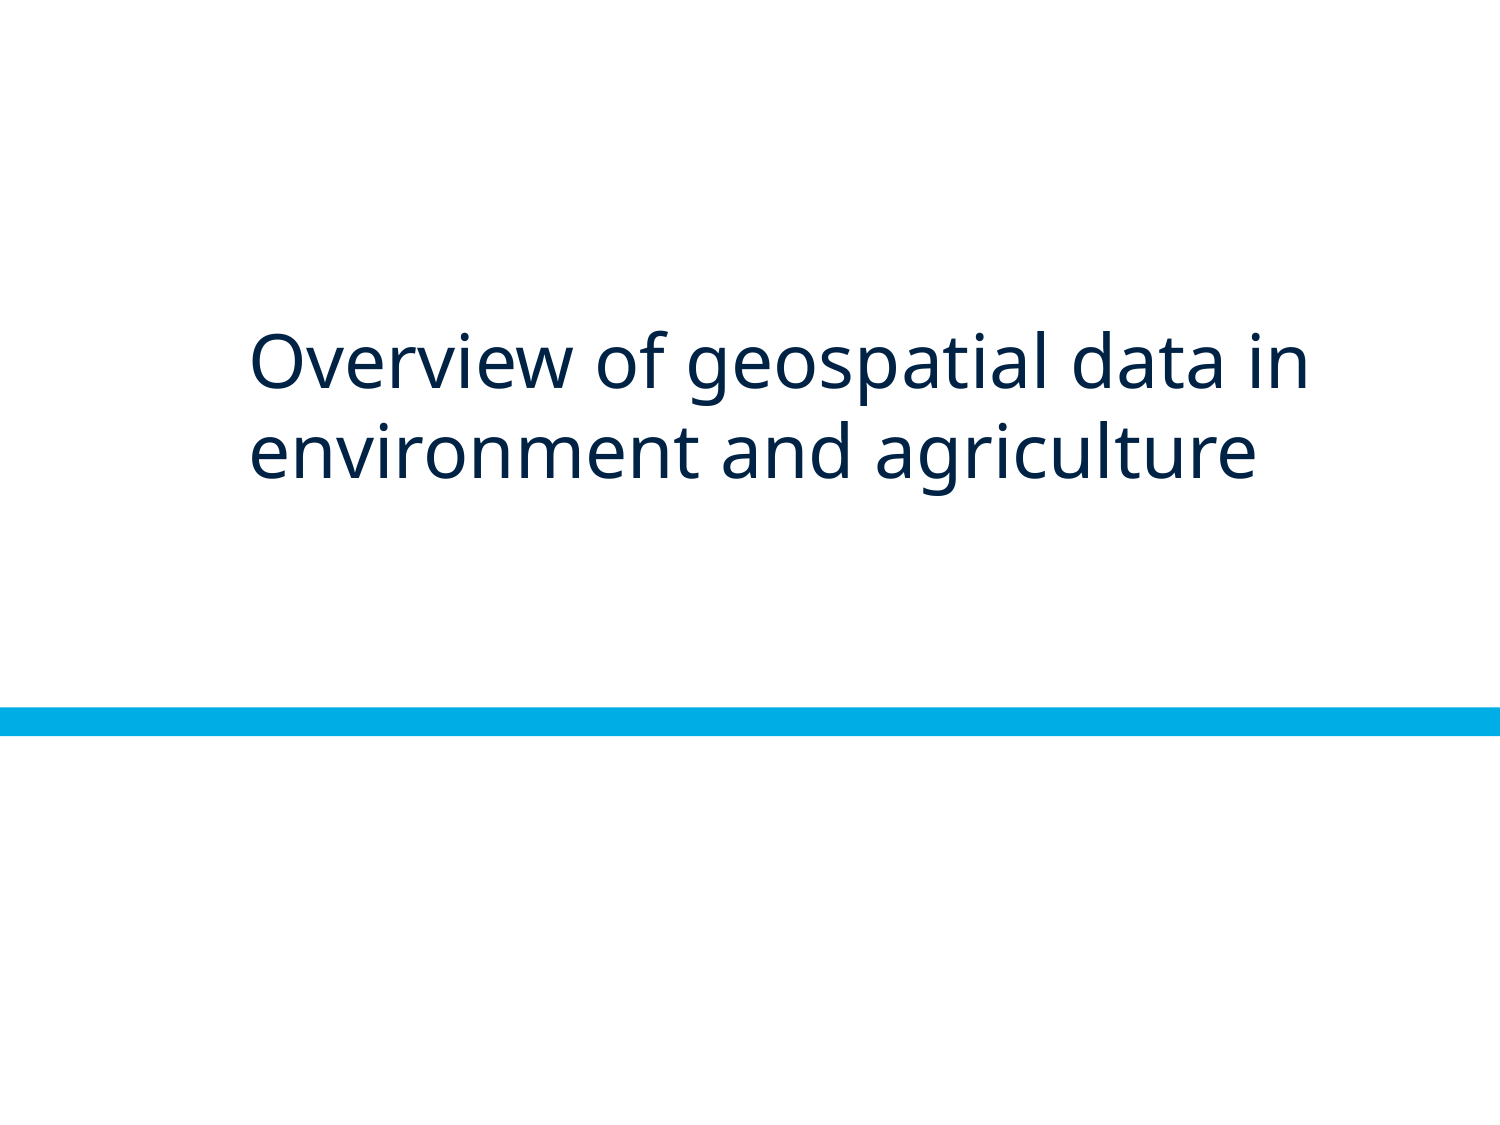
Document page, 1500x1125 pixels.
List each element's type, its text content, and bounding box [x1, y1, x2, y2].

title Overview of geospatial data in environment and agriculture [247, 194, 1393, 495]
